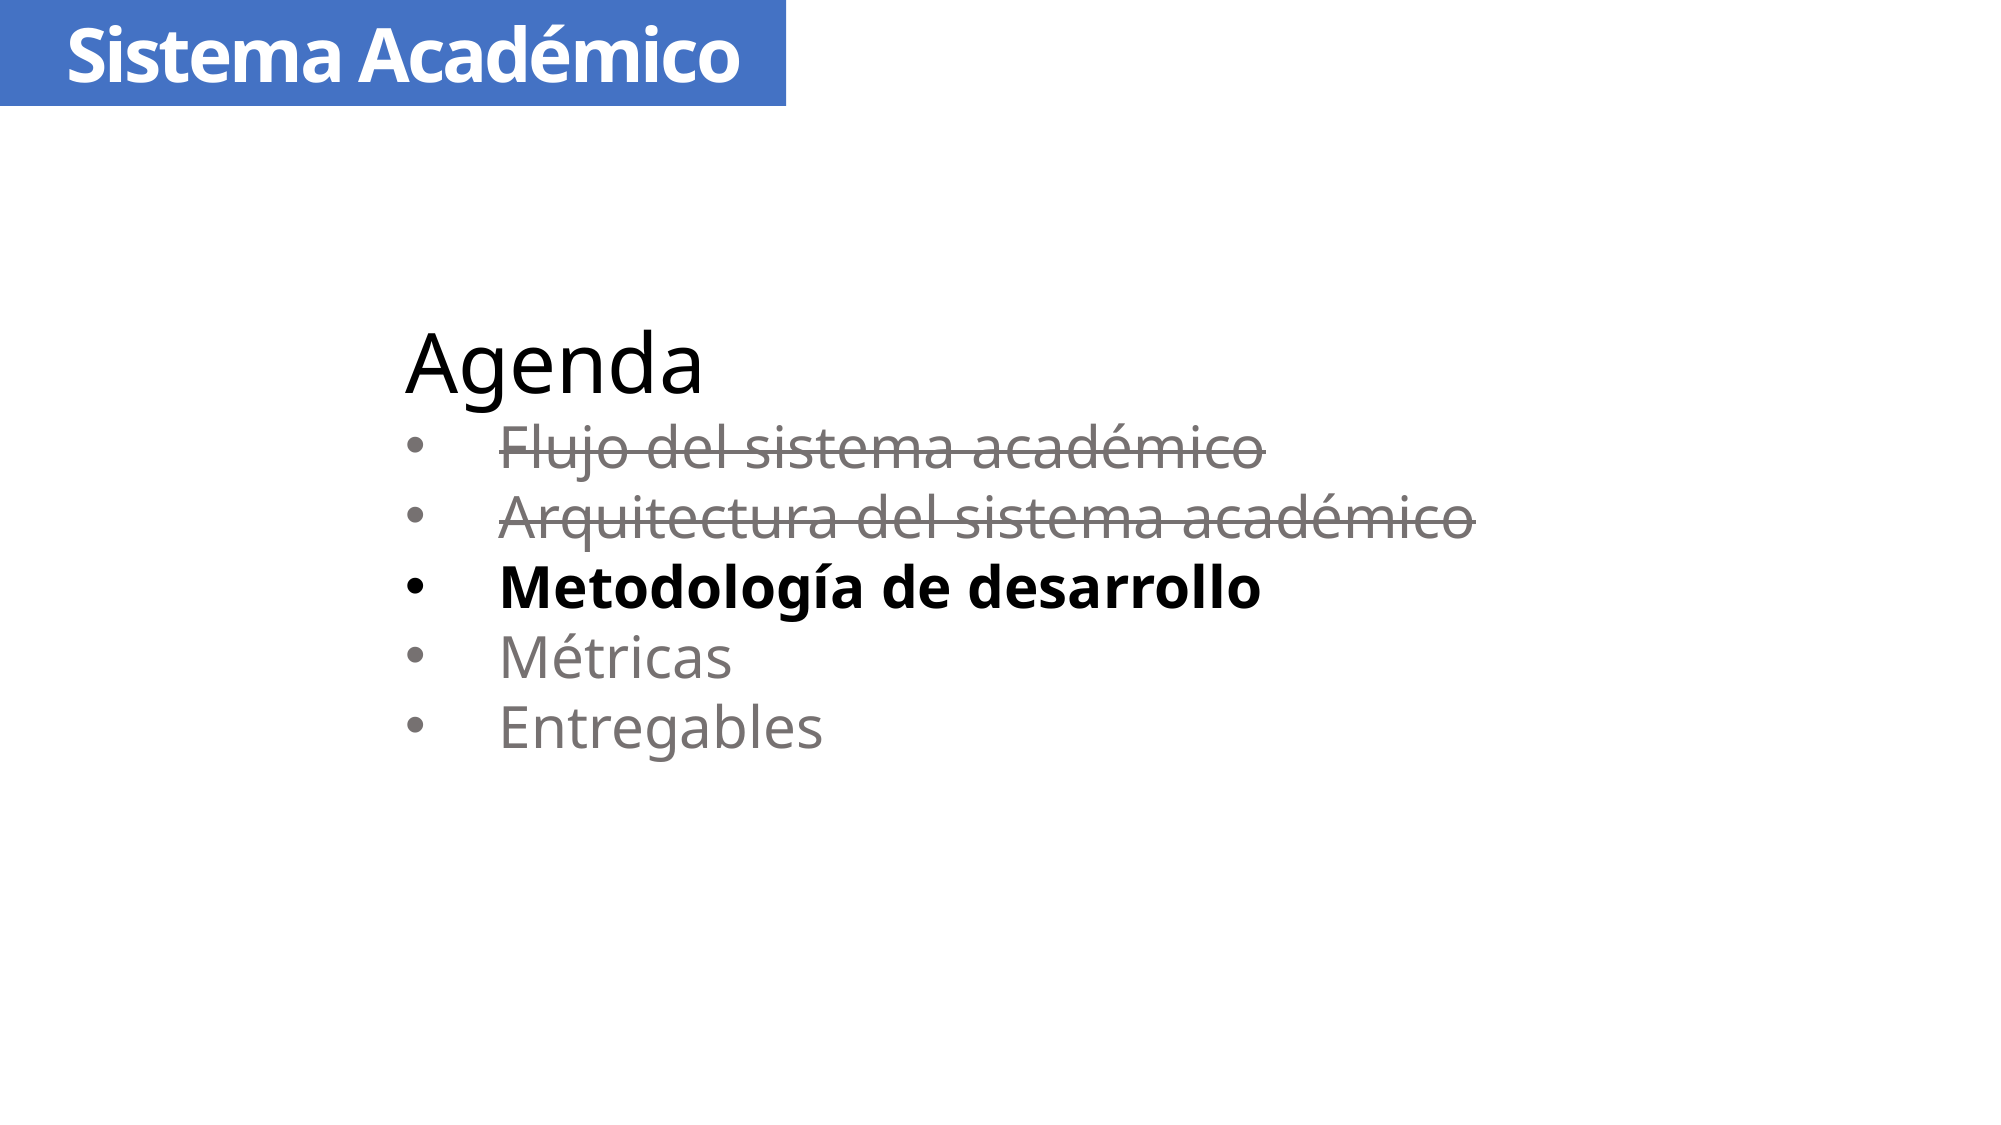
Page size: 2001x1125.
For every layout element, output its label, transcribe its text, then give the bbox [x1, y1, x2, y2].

text_box Sistema Académico [52, 0, 772, 105]
text_box Agenda Flujo del sistema académico Arquitectura del sistema académico Metodología de desarrollo Métricas Entregables [390, 302, 1492, 978]
text_box [0, 0, 787, 107]
